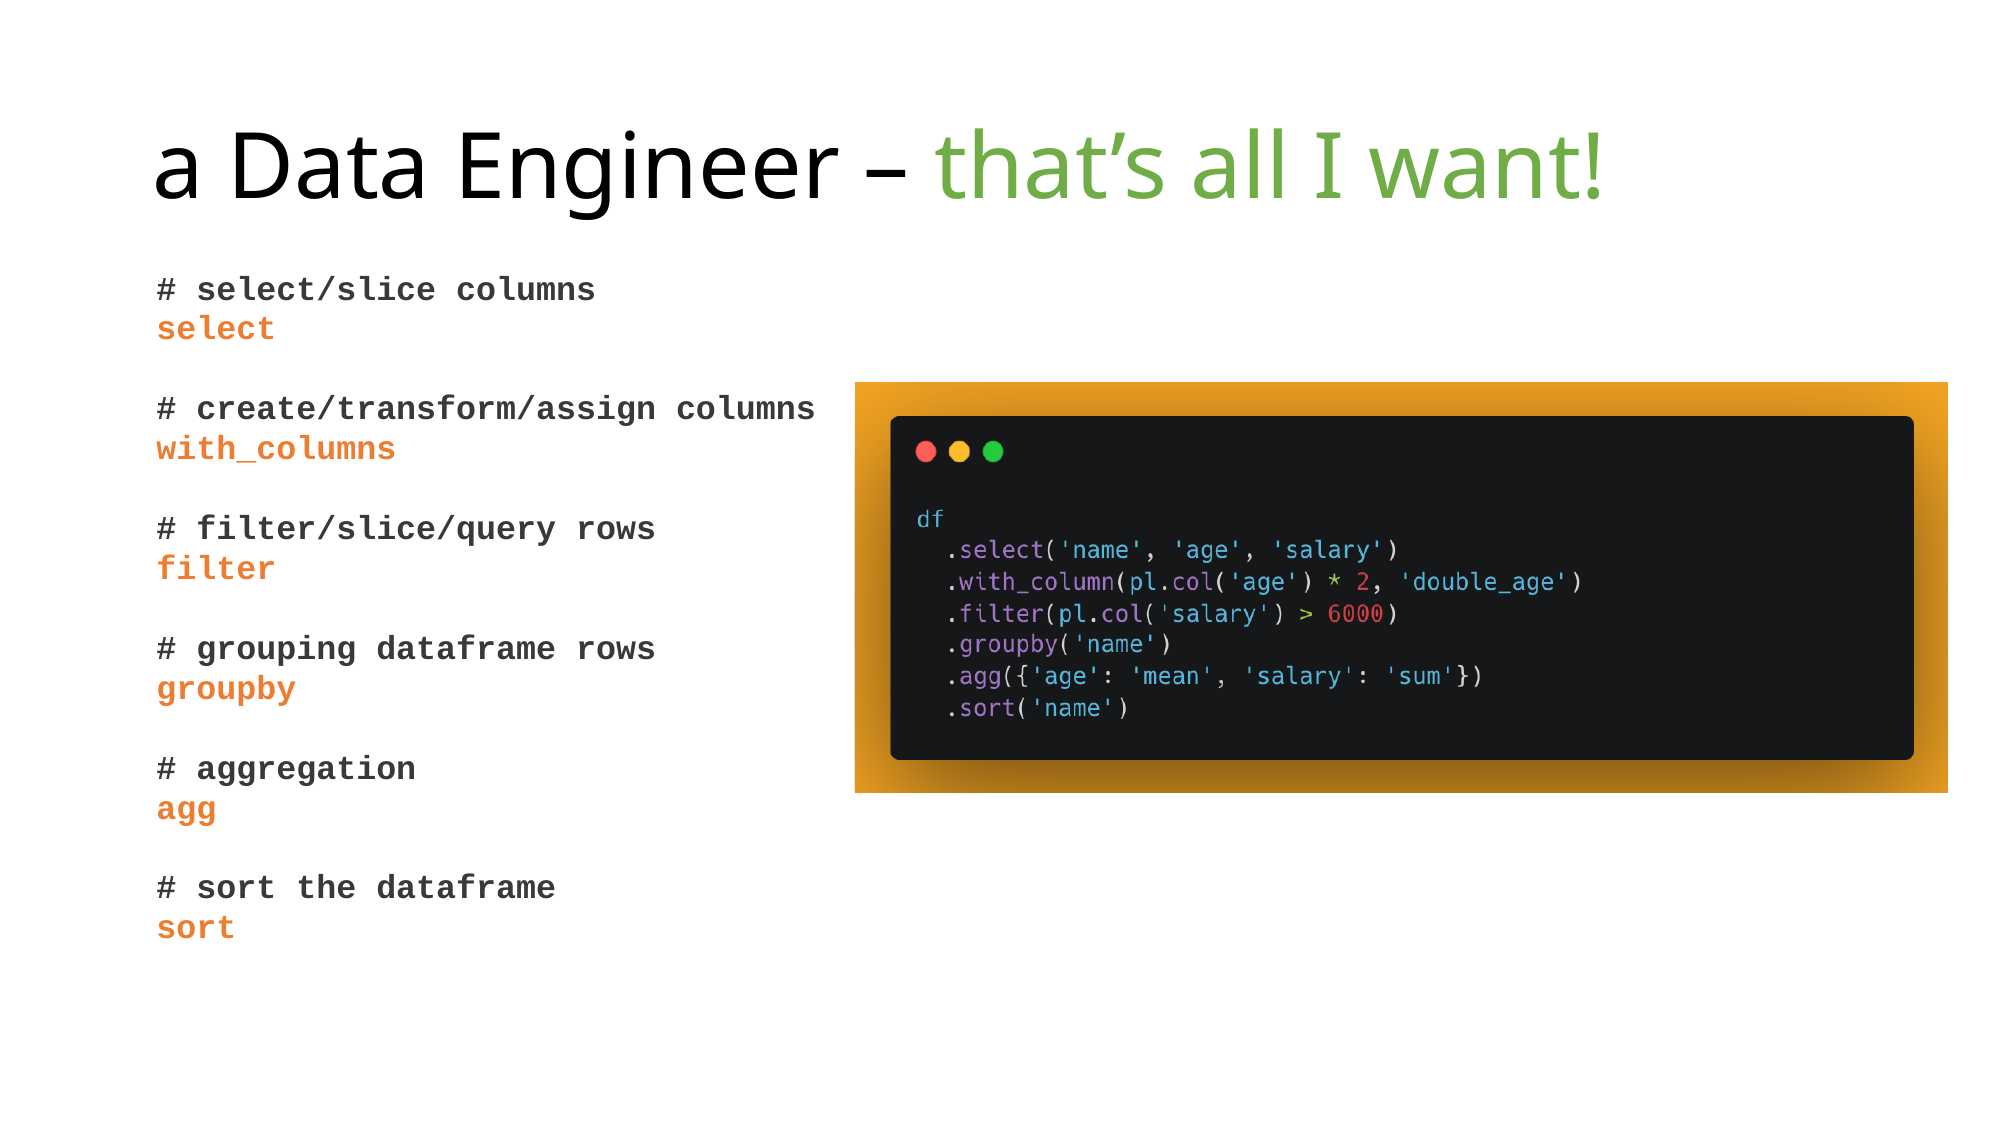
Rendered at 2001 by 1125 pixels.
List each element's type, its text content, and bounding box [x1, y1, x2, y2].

title a Data Engineer – that’s all I want! [137, 59, 1863, 278]
text_box # select/slice columns select # create/transform/assign columns with_columns # filter/slice/query rows filter # grouping dataframe rows groupby # aggregation agg # sort the dataframe sort [141, 278, 832, 953]
picture [854, 382, 1948, 793]
